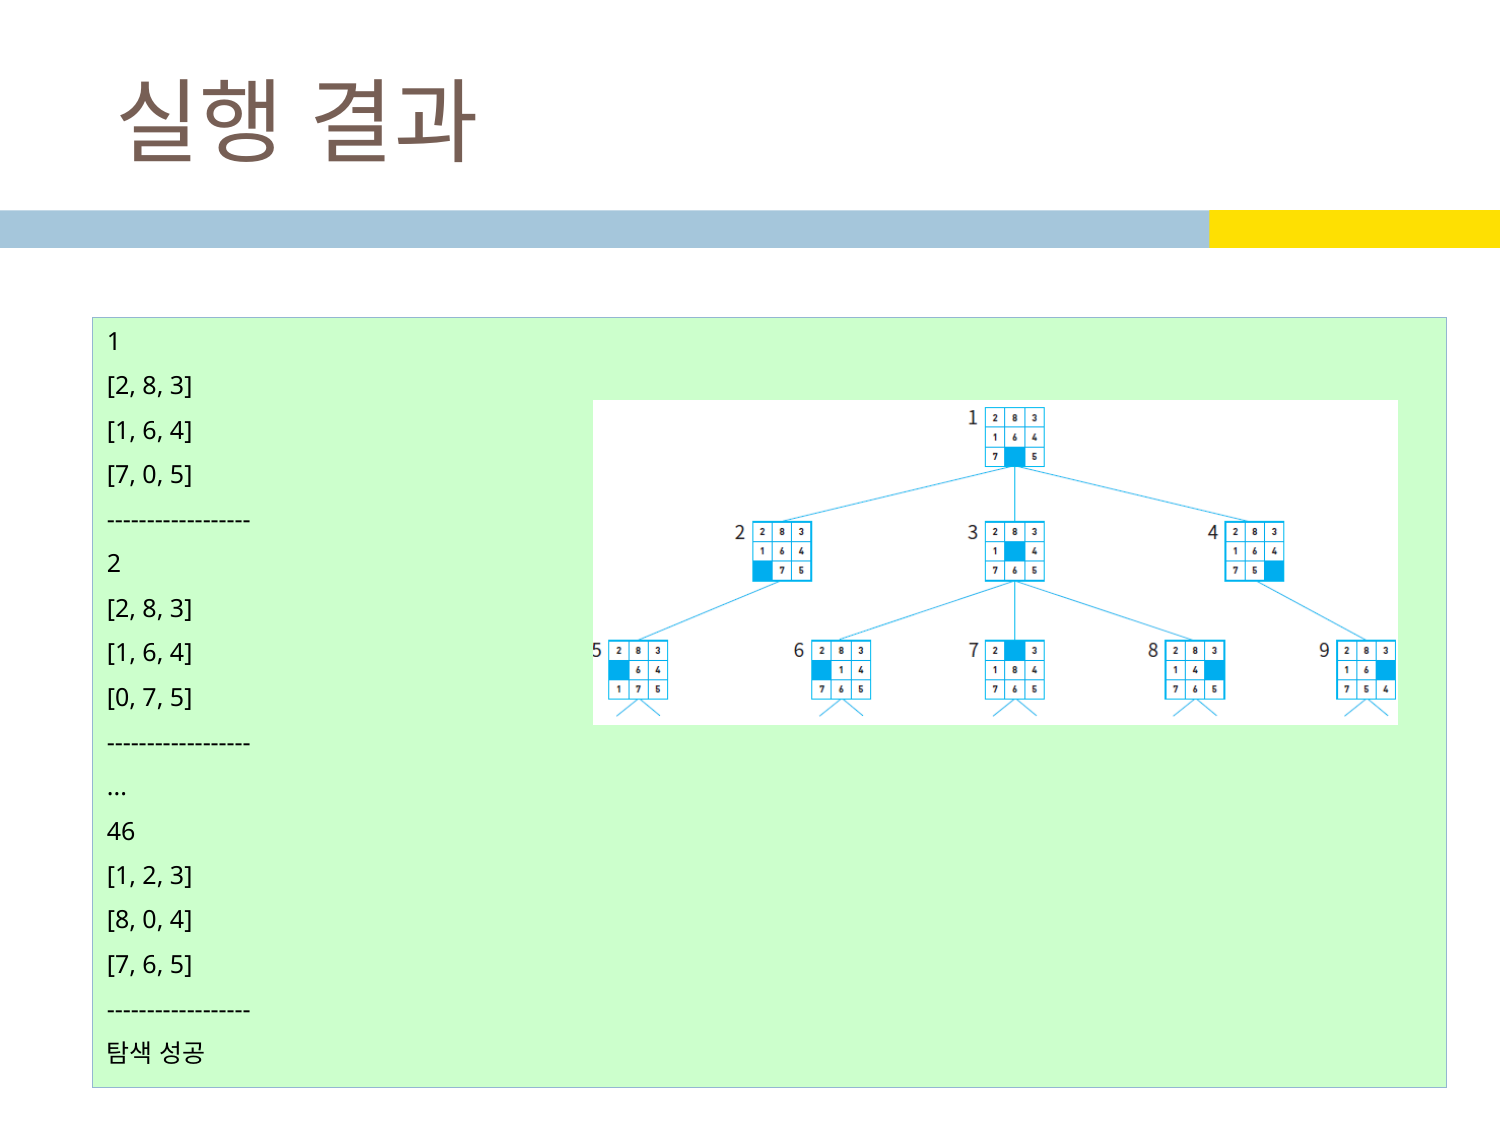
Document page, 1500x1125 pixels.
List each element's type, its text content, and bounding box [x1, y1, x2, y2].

picture [593, 399, 1398, 725]
text_box 1 [2, 8, 3] [1, 6, 4] [7, 0, 5] ------------------ 2 [2, 8, 3] [1, 6, 4] [0, 7, 5] ------------------ ... 46 [1, 2, 3] [8, 0, 4] [7, 6, 5] ------------------ 탐색 성공 [92, 317, 1447, 1088]
title 실행 결과 [100, 37, 1438, 200]
